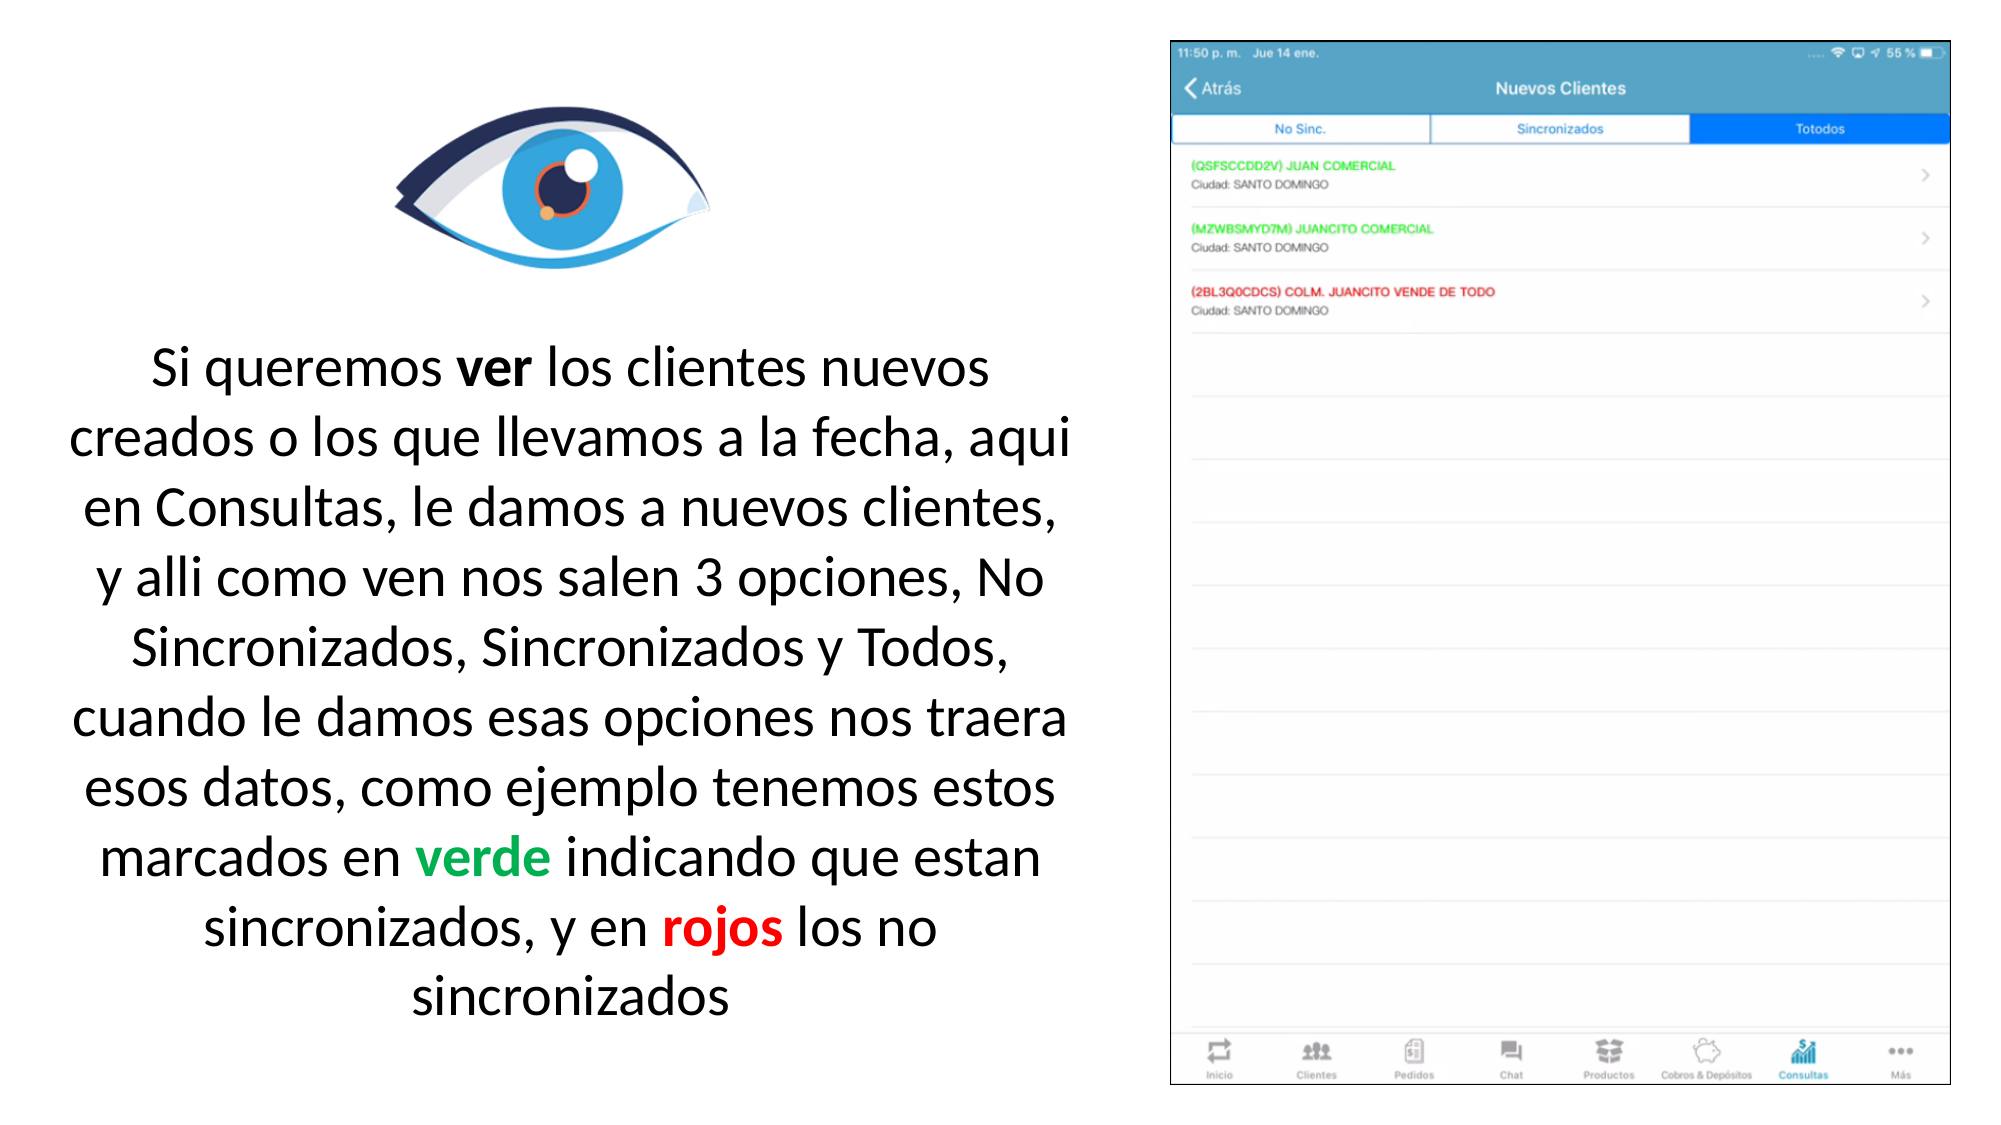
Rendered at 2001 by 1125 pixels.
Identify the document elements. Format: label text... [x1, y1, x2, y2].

picture [380, 82, 728, 295]
text_box Si queremos ver los clientes nuevos creados o los que llevamos a la fecha, aqui en Consultas, le damos a nuevos clientes, y alli como ven nos salen 3 opciones, No Sincronizados, Sincronizados y Todos, cuando le damos esas opciones nos traera esos datos, como ejemplo tenemos estos marcados en verde indicando que estan sincronizados, y en rojos los no sincronizados [49, 320, 1093, 1035]
picture [1169, 40, 1951, 1085]
